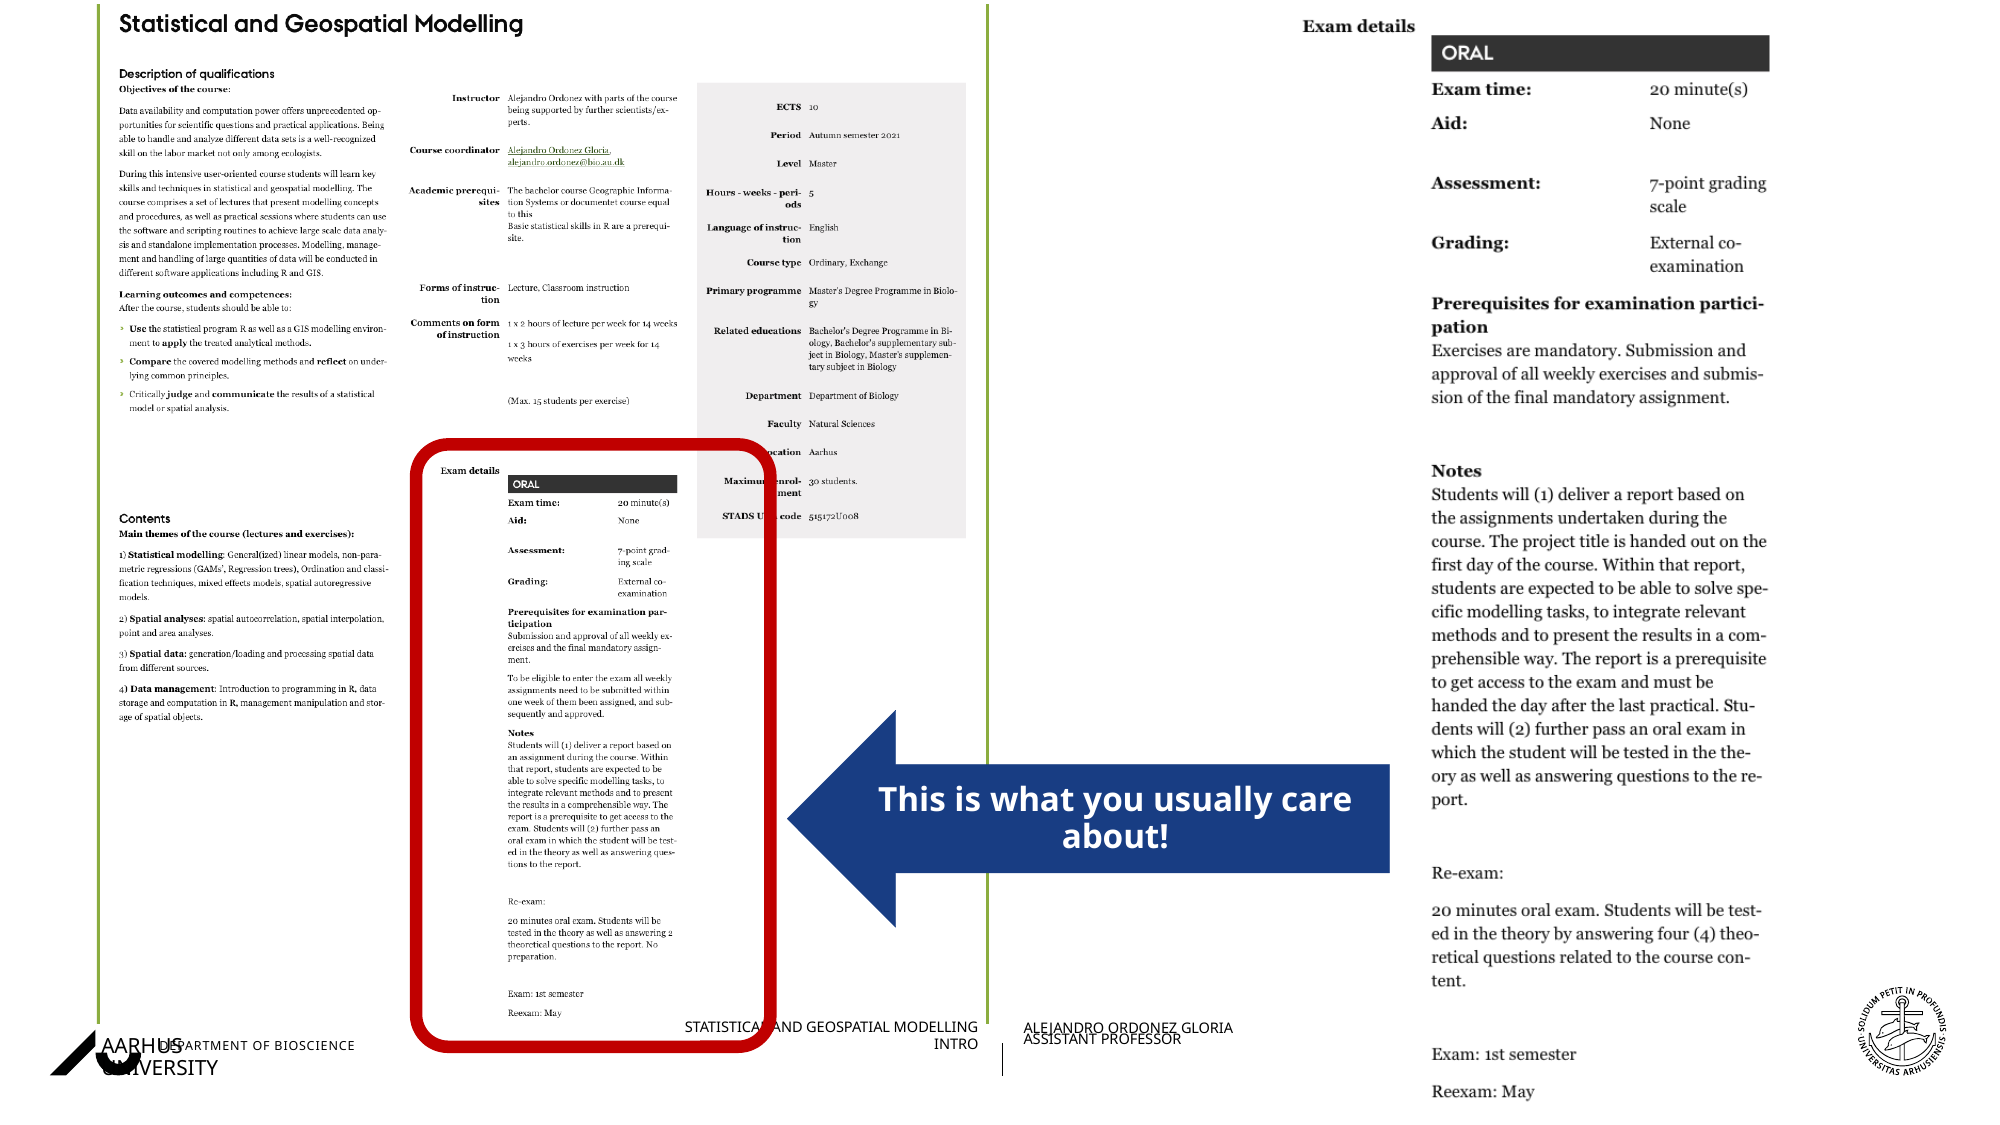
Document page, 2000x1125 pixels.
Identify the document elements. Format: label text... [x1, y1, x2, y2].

picture [1294, 0, 1793, 1125]
text_box [421, 1032, 766, 1047]
text_box This is what you usually care about! [993, 764, 1289, 873]
picture [96, 3, 990, 1024]
